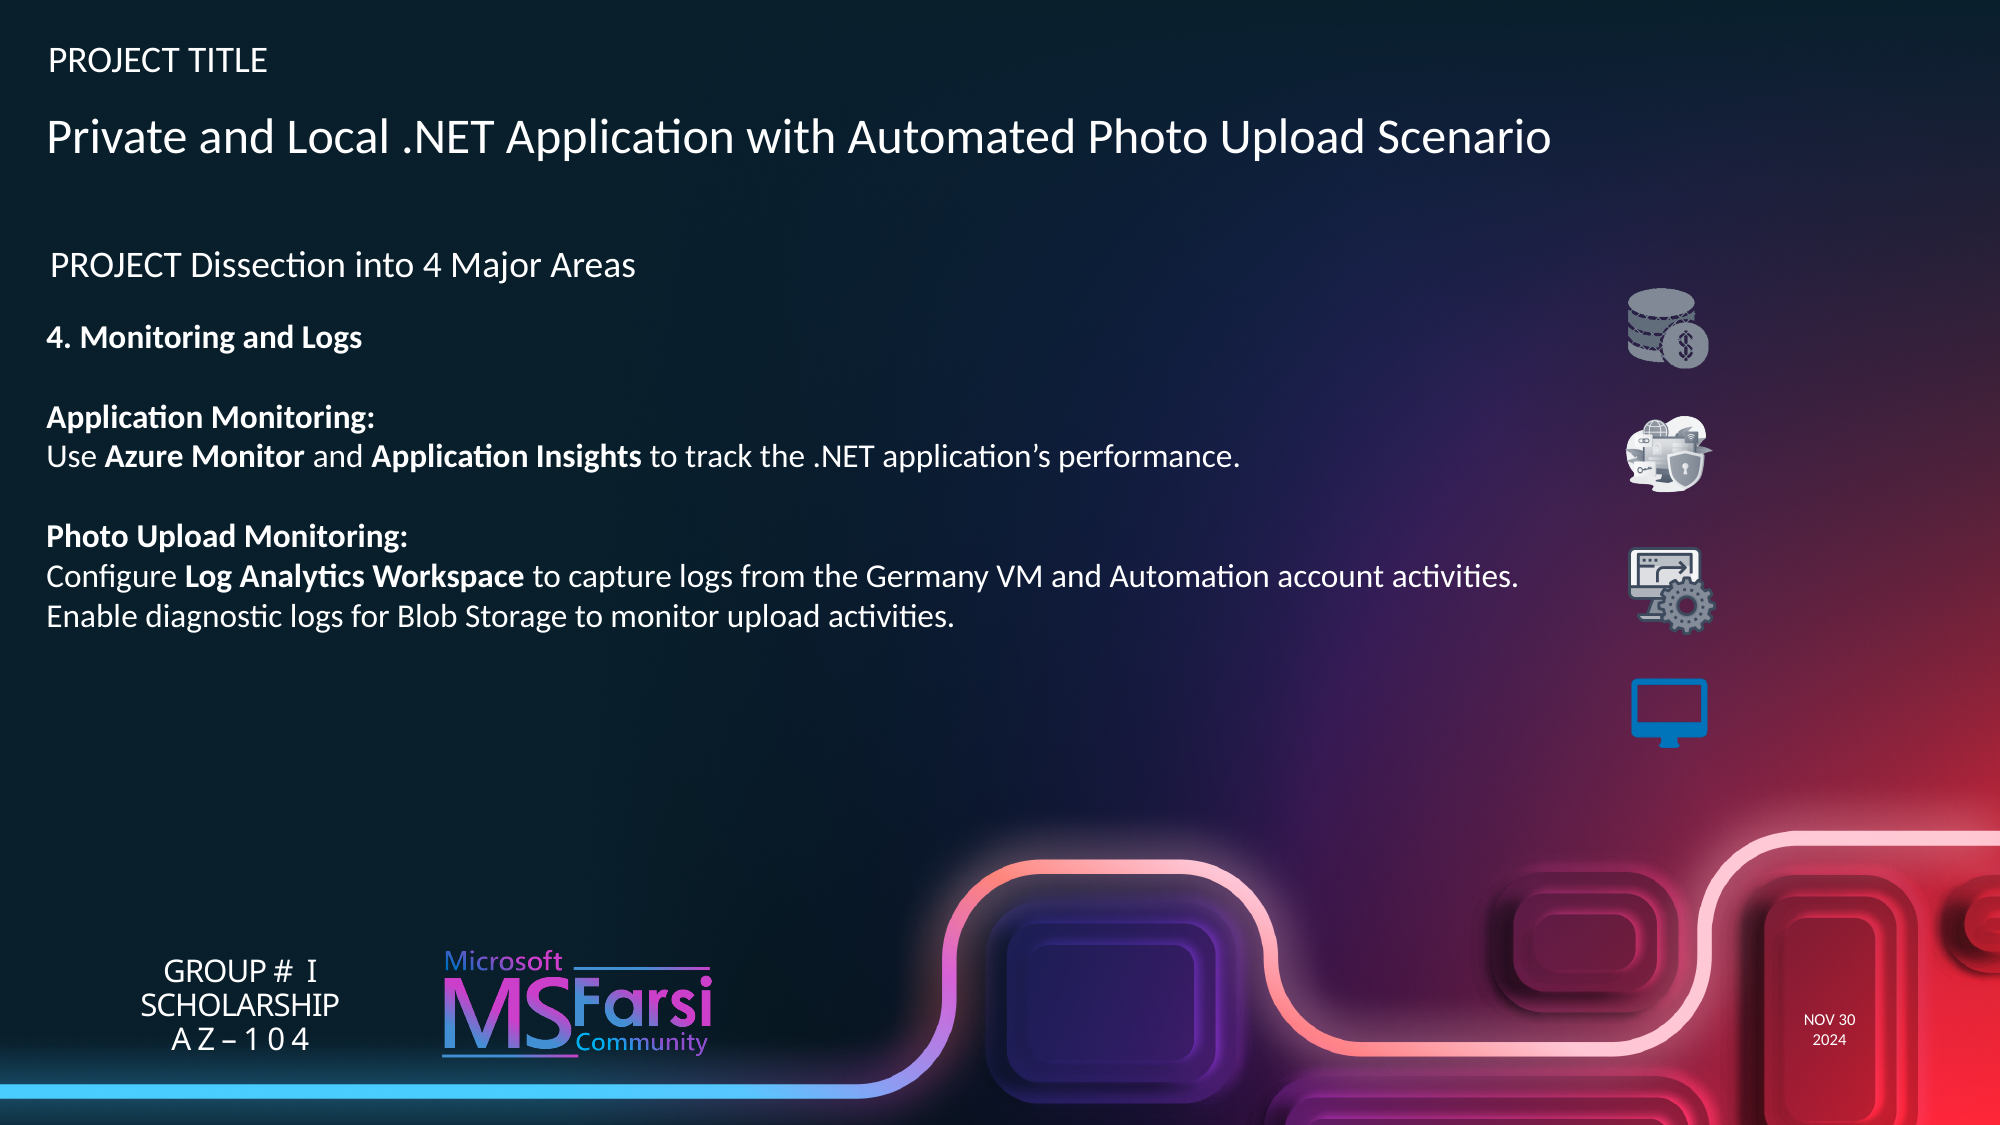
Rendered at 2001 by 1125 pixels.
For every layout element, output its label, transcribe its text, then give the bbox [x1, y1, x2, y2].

text_box Private and Local .NET Application with Automated Photo Upload Scenario [31, 95, 1830, 171]
text_box PROJECT Dissection into 4 Major Areas [35, 232, 652, 292]
text_box NOV 30 2024 [1783, 1001, 1876, 1056]
text_box 4. Monitoring and Logs Application Monitoring: Use Azure Monitor and Application Insights to track the .NET application’s performance. Photo Upload Monitoring: Configure Log Analytics Workspace to capture logs from the Germany VM and Automation account activities. Enable diagnostic logs for Blob Storage to monitor upload activities. [31, 307, 1584, 642]
picture [0, 0, 2000, 1125]
text_box PROJECT TITLE [33, 27, 284, 87]
text_box GROUP # I SCHOLARSHIP A Z – 1 0 4 [46, 955, 435, 1057]
